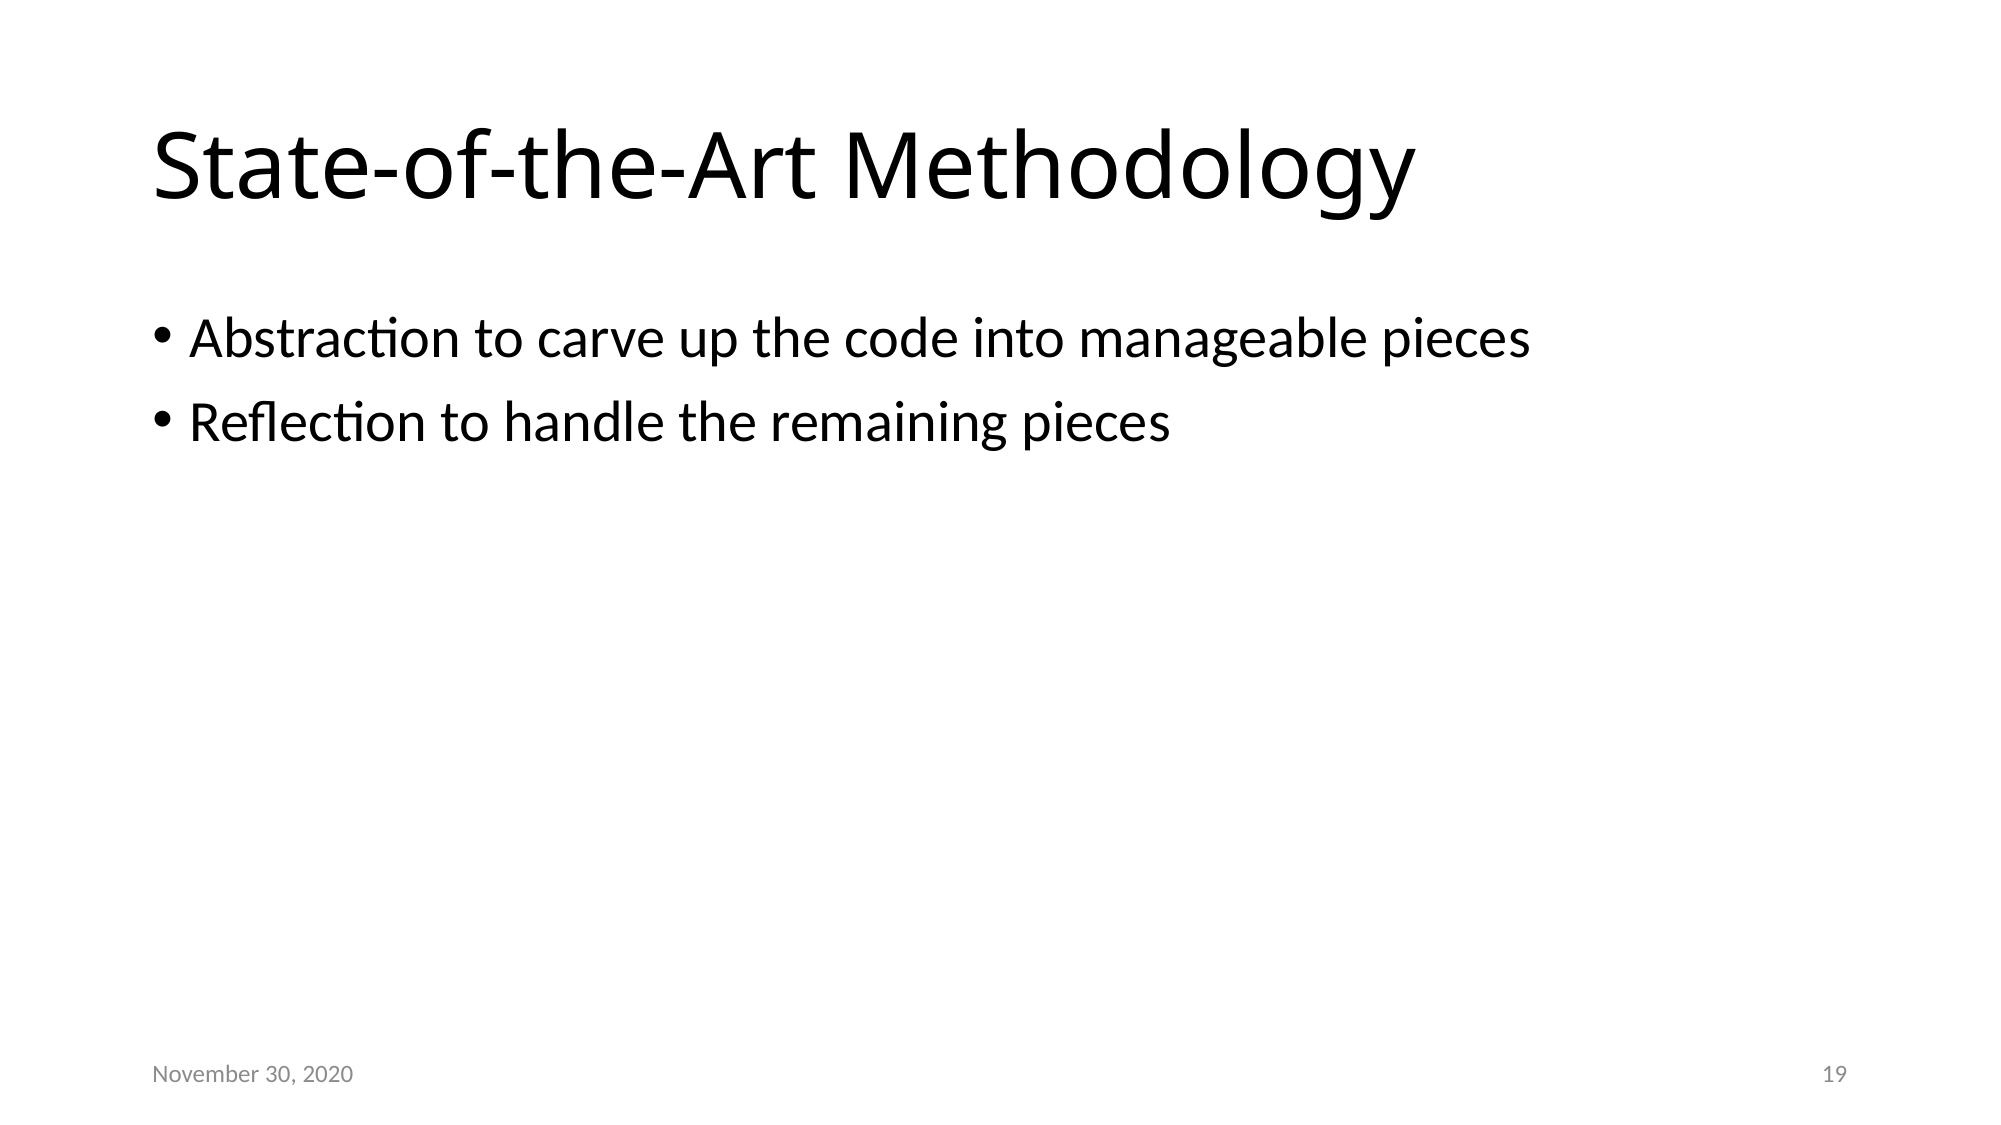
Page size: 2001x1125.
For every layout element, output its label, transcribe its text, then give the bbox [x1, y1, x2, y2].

title State-of-the-Art Methodology [137, 59, 1863, 278]
list Abstraction to carve up the code into manageable pieces Reflection to handle the remaining pieces [137, 299, 1863, 1014]
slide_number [137, 1042, 588, 1103]
slide_number 19 [1412, 1042, 1863, 1103]
